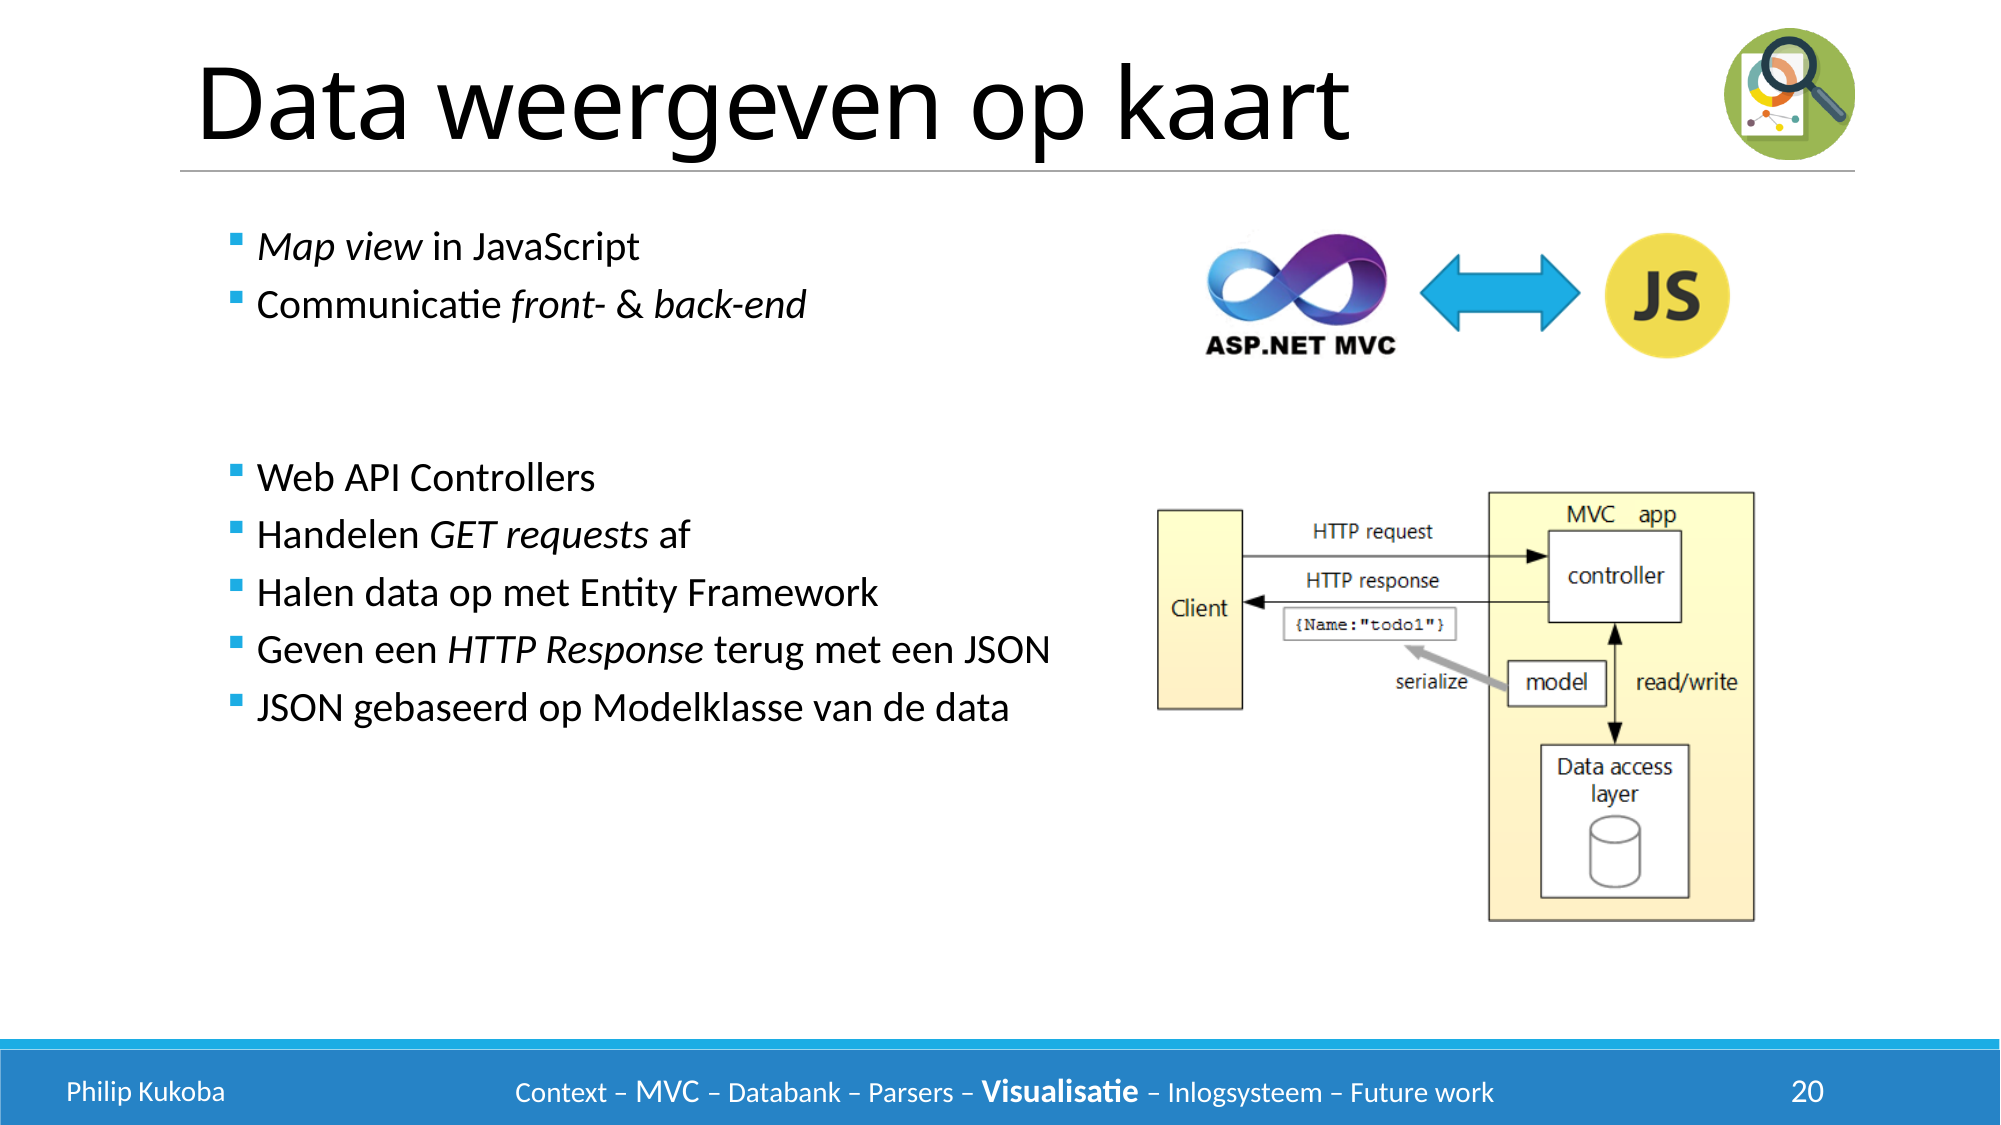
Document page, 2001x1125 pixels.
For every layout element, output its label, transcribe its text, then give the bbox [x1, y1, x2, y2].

slide_number Philip Kukoba [51, 1059, 359, 1120]
picture [1171, 210, 1781, 385]
text_box Data weergeven op kaart [179, 47, 1724, 170]
picture [1723, 28, 1856, 161]
text_box [1143, 233, 1830, 963]
picture [1155, 490, 1757, 923]
text_box Map view in JavaScript Communicatie front- & back-end Web API Controllers Handelen GET requests af Halen data op met Entity Framework Geven een HTTP Response terug met een JSON JSON gebaseerd op Modelklasse van de data [178, 217, 1143, 993]
footer Context – MVC – Databank – Parsers – Visualisatie – Inlogsysteem – Future work [359, 1059, 1651, 1120]
slide_number 20 [1741, 1059, 1840, 1120]
